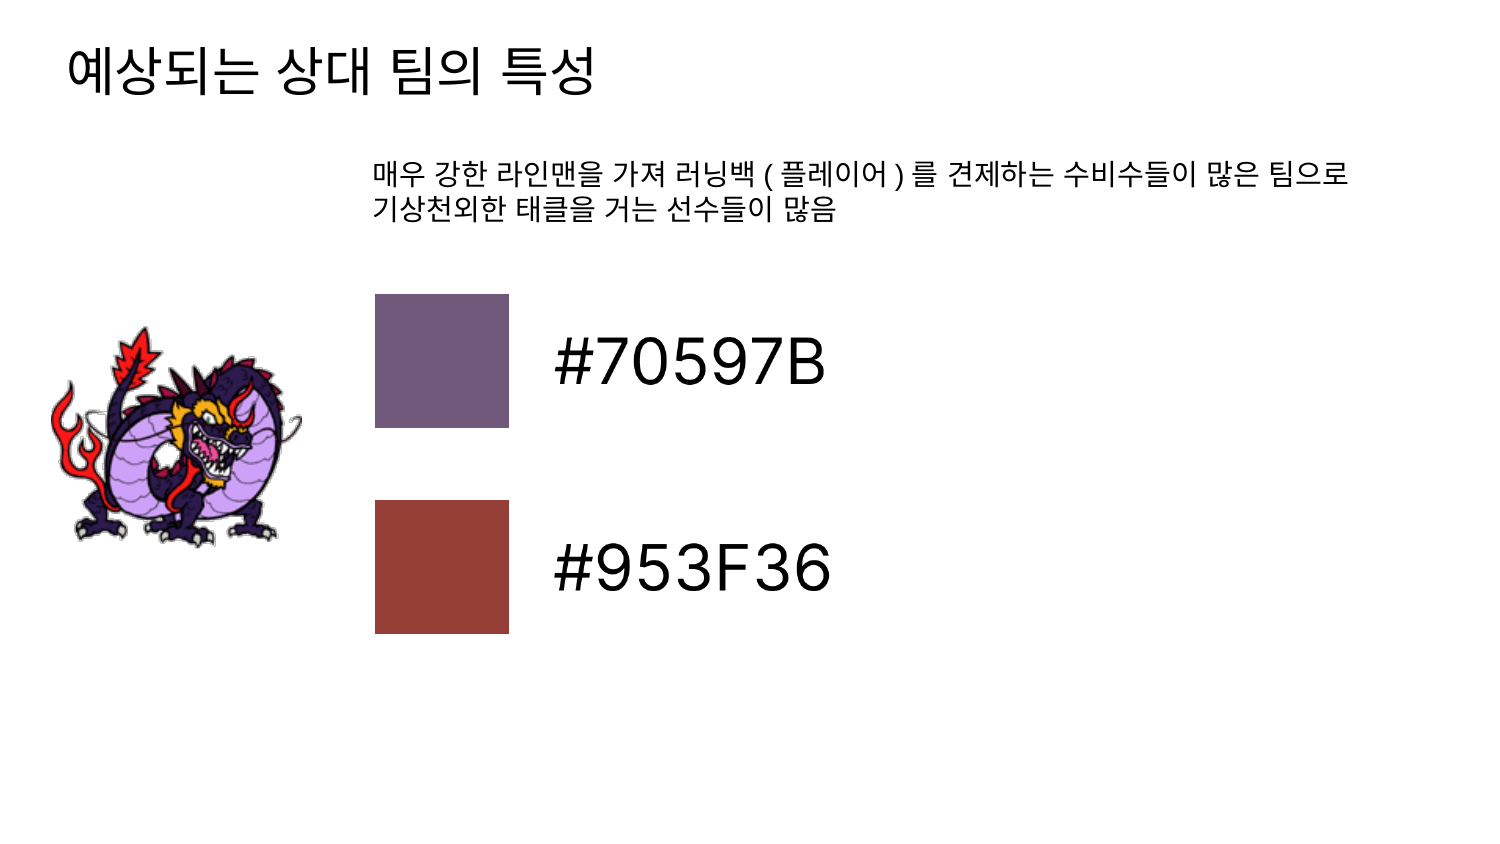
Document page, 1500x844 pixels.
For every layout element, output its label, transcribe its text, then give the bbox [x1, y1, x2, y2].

picture [50, 324, 302, 554]
text_box 매우 강한 라인맨을 가져 러닝백(플레이어)를 견제하는 수비수들이 많은 팀으로 기상천외한 태클을 거는 선수들이 많음 [357, 141, 1422, 808]
title 예상되는 상대 팀의 특성 [51, 23, 1449, 117]
picture [357, 251, 862, 671]
